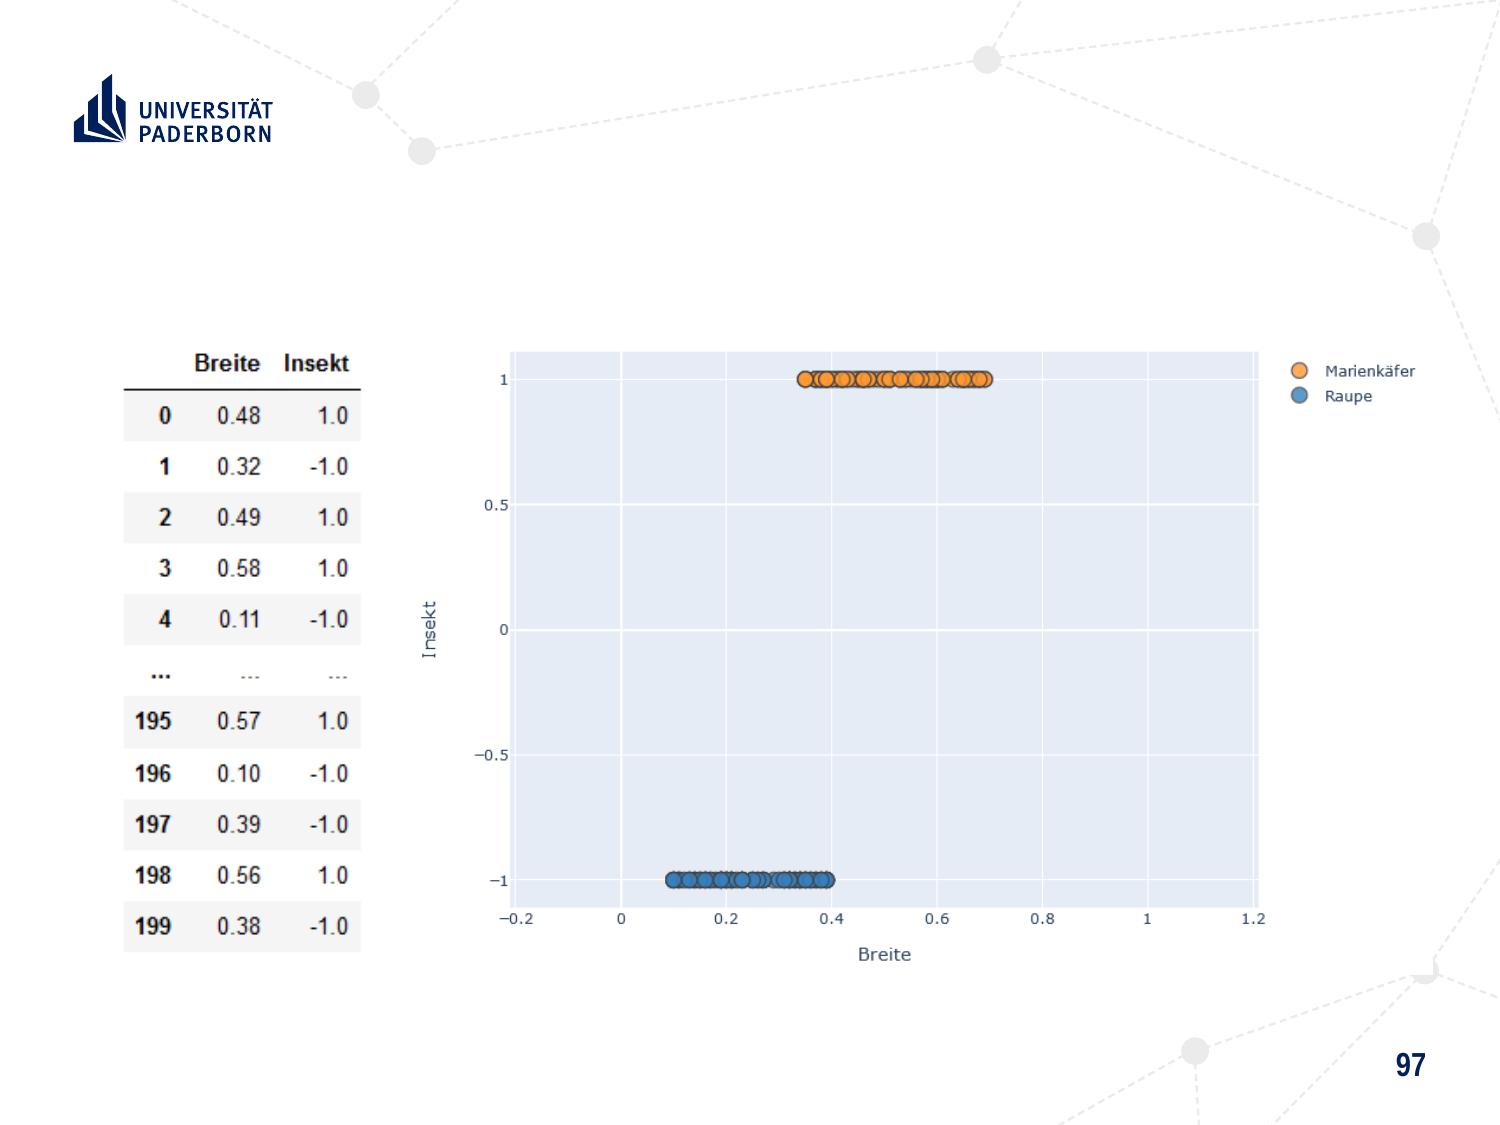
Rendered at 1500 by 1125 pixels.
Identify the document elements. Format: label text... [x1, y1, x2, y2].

slide_number 97 [1308, 1042, 1427, 1091]
picture [112, 326, 384, 970]
picture [388, 302, 1433, 975]
